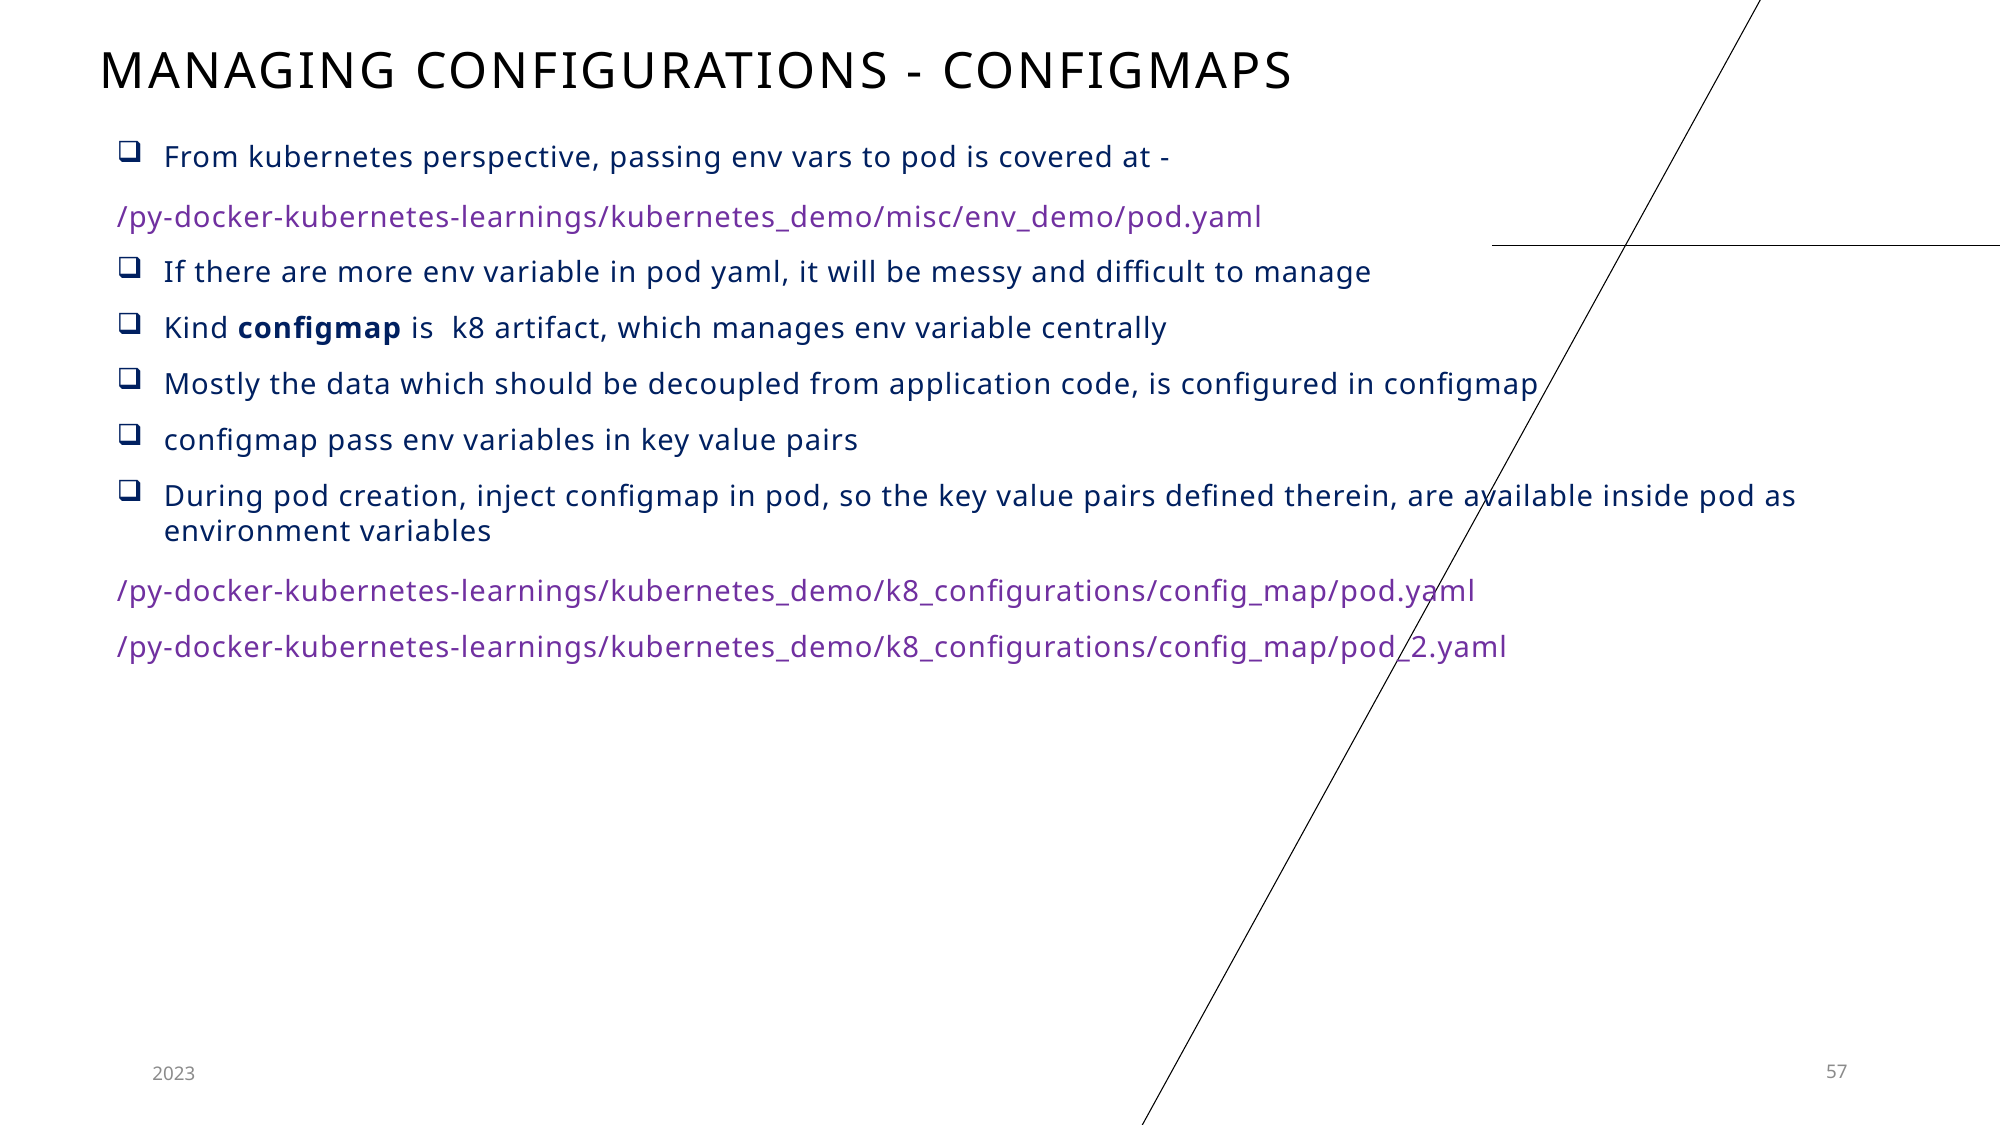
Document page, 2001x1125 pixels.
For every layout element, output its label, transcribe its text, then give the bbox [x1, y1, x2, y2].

slide_number 2023 [137, 1042, 338, 1103]
list From kubernetes perspective, passing env vars to pod is covered at - /py-docker-kubernetes-learnings/kubernetes_demo/misc/env_demo/pod.yaml If there are more env variable in pod yaml, it will be messy and difficult to manage Kind configmap is k8 artifact, which manages env variable centrally Mostly the data which should be decoupled from application code, is configured in configmap configmap pass env variables in key value pairs During pod creation, inject configmap in pod, so the key value pairs defined therein, are available inside pod as environment variables /py-docker-kubernetes-learnings/kubernetes_demo/k8_configurations/config_map/pod.yaml /py-docker-kubernetes-learnings/kubernetes_demo/k8_configurations/config_map/pod_2.yaml [101, 130, 1965, 1020]
slide_number 57 [1412, 1042, 1863, 1103]
title Managing configurations - configmaps [84, 22, 1698, 108]
